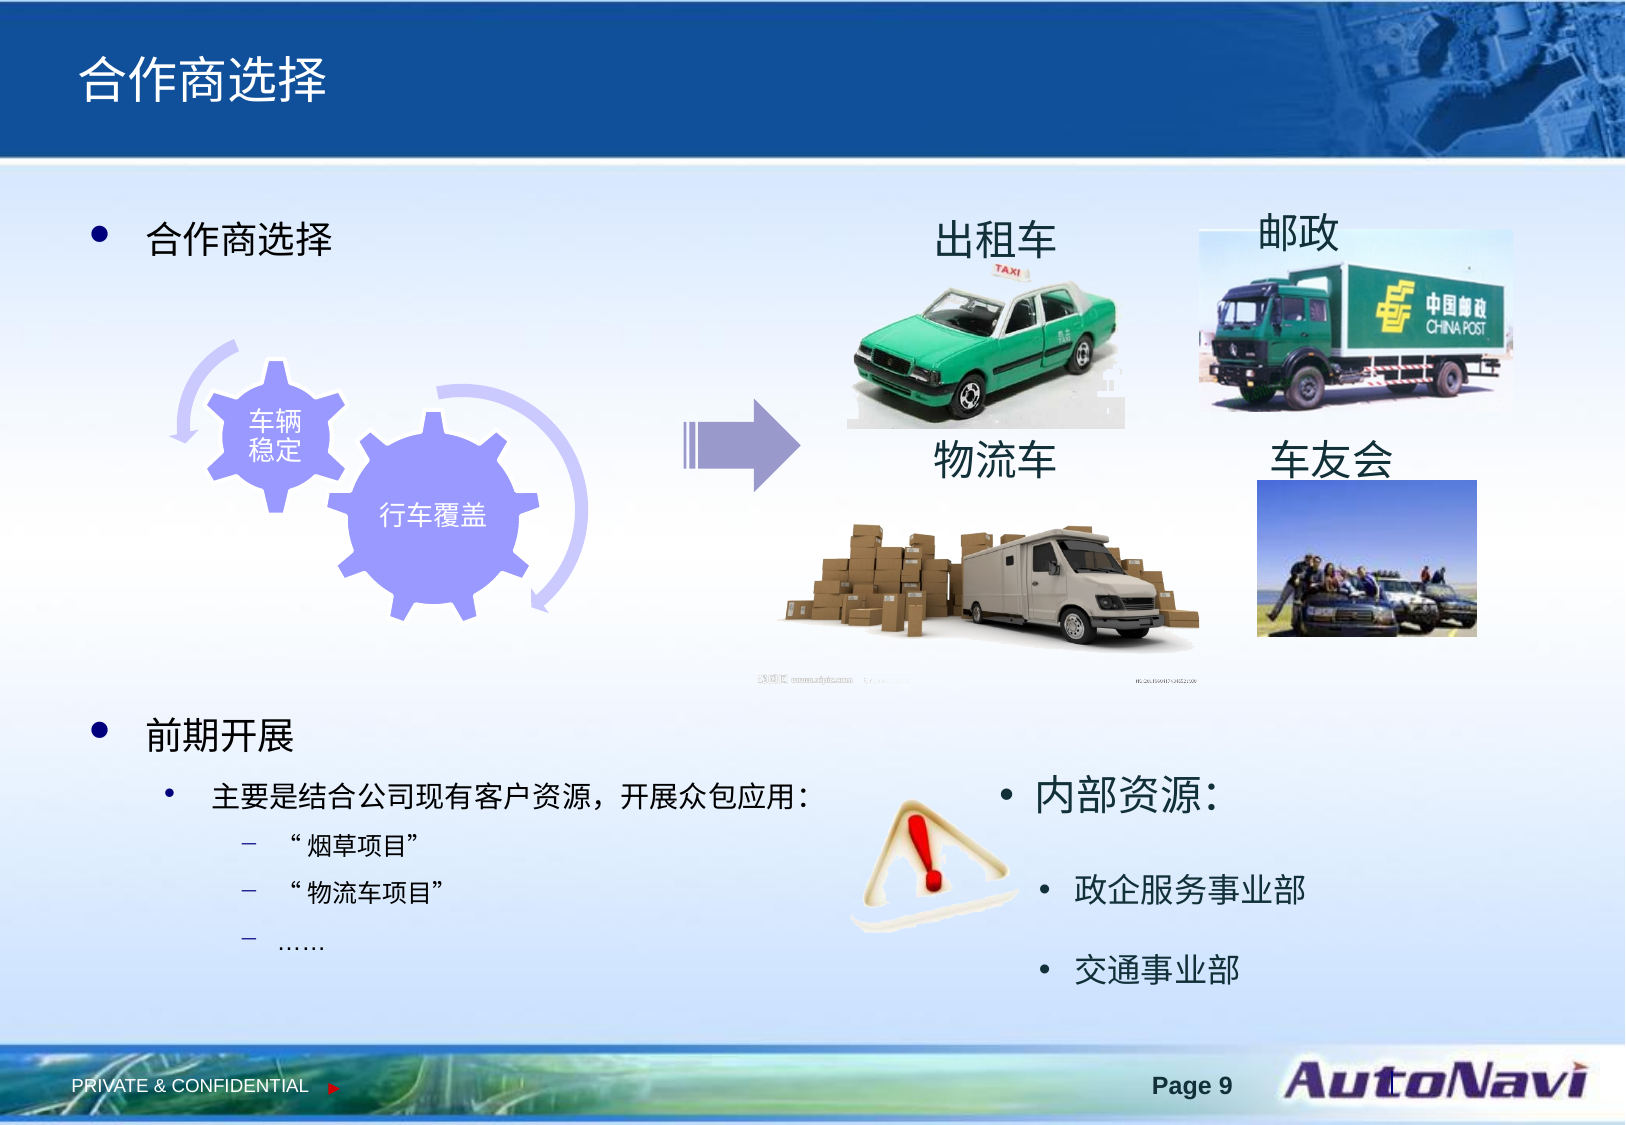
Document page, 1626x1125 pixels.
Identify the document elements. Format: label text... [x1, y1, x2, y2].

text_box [50, 269, 637, 669]
list 合作商选择 前期开展 主要是结合公司现有客户资源，开展众包应用： “烟草项目” “物流车项目” …… [73, 198, 1575, 1032]
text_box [683, 198, 1514, 686]
picture [0, 0, 1625, 1125]
text_box 内部资源： 政企服务事业部 交通事业部 [984, 761, 1322, 997]
title 合作商选择 [62, 23, 1563, 134]
